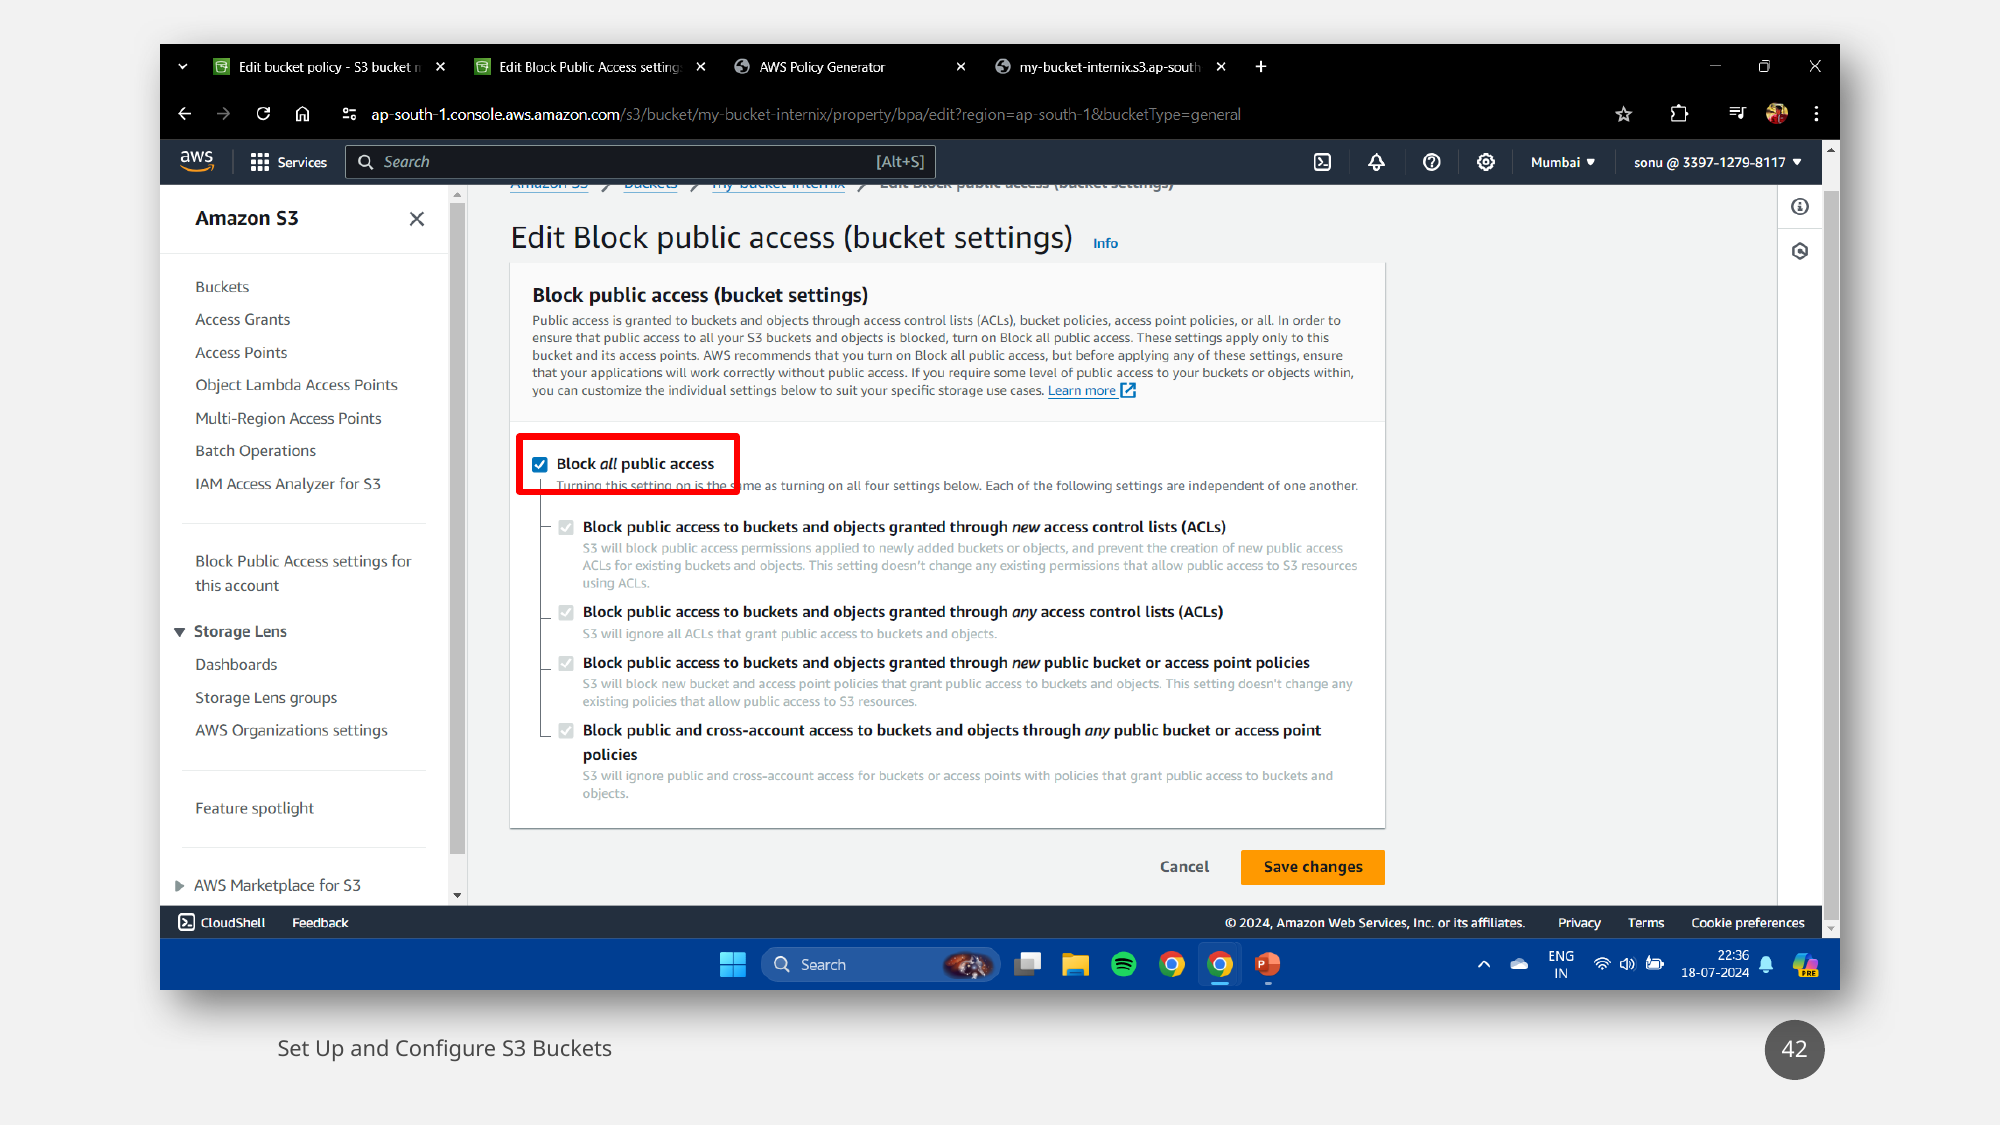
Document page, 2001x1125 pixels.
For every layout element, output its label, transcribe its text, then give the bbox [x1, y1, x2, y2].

slide_number 42 [1764, 1039, 1825, 1080]
picture [160, 44, 1840, 990]
footer Set Up and Configure S3 Buckets [262, 1039, 1231, 1076]
